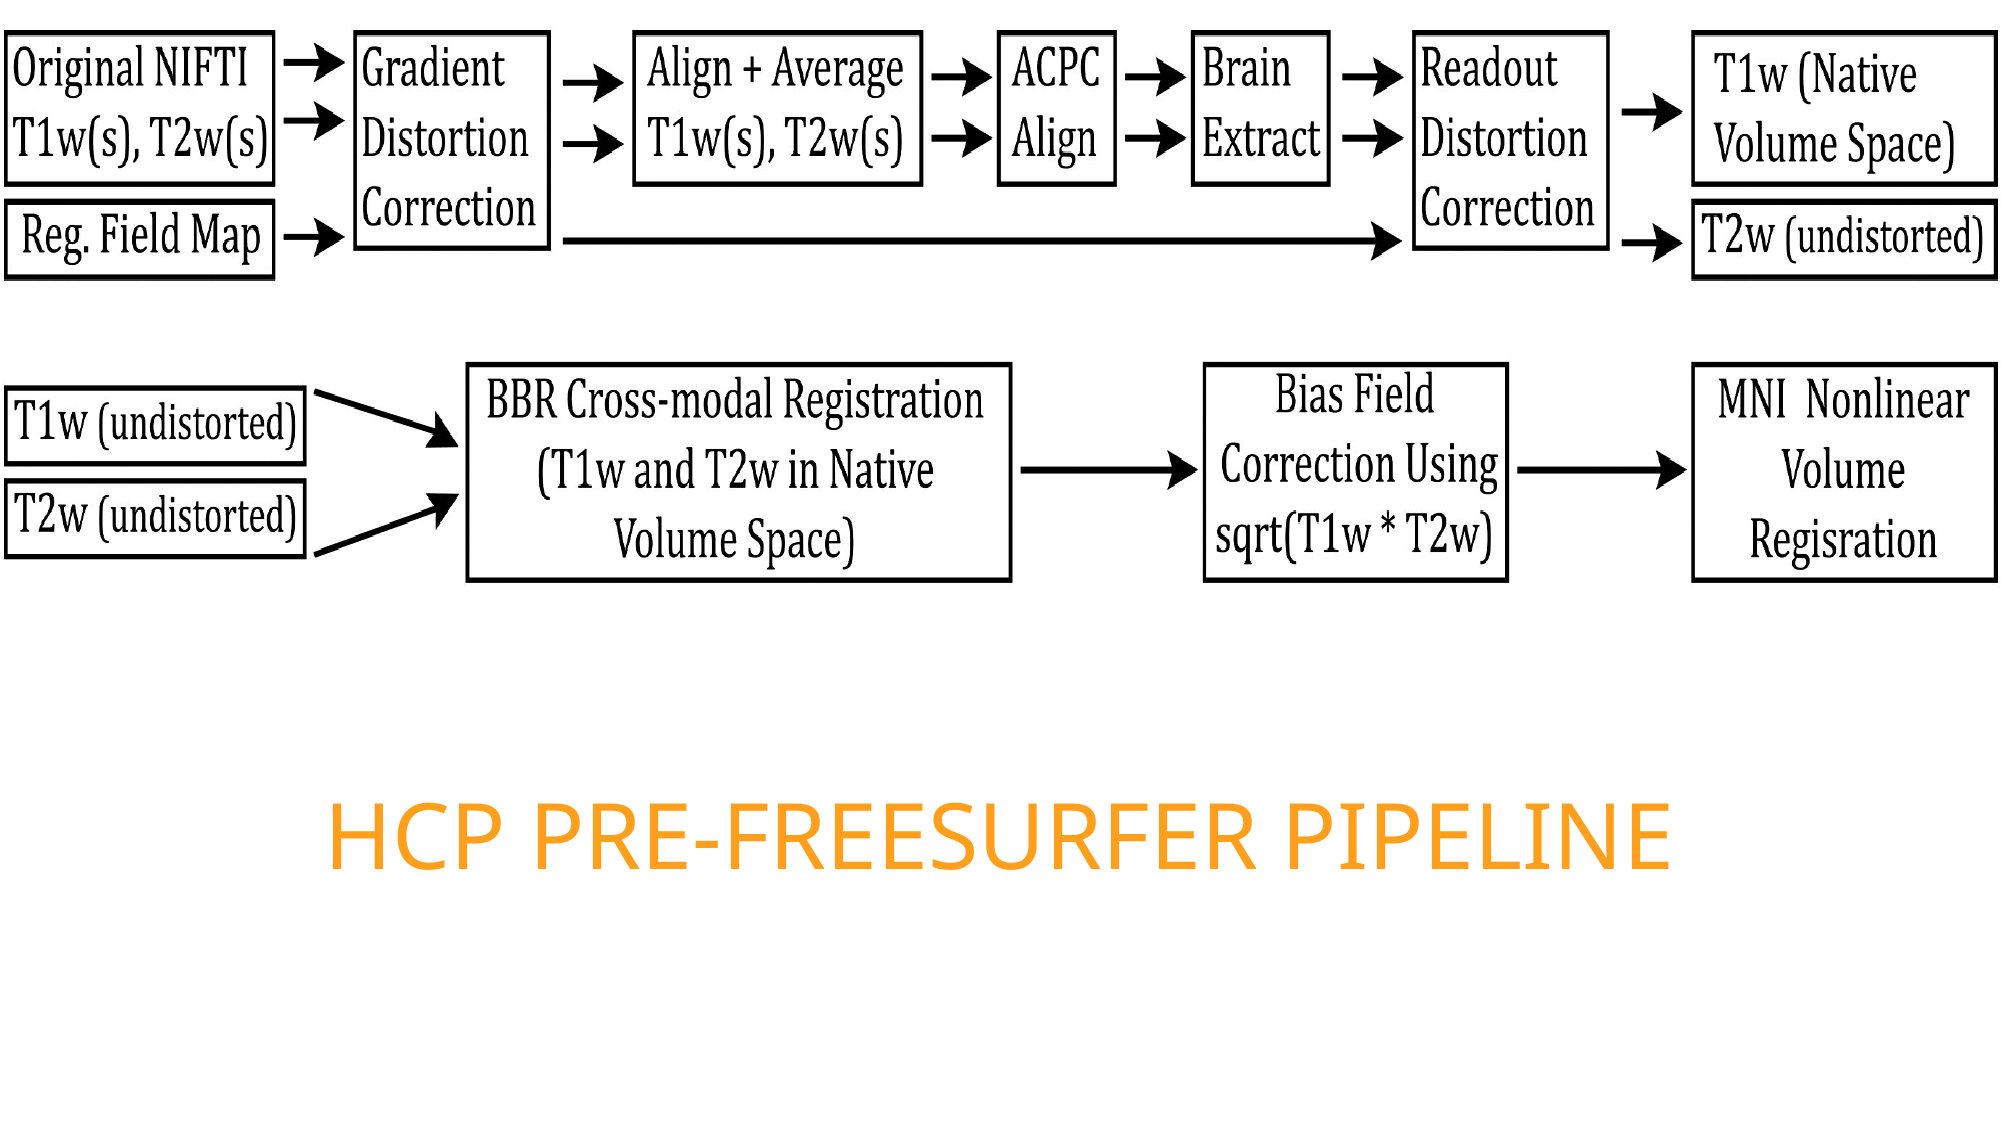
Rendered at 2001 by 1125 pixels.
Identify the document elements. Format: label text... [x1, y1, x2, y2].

picture [0, 0, 2001, 588]
text_box HCP PRE-FREESURFER PIPELINE [309, 770, 1691, 895]
